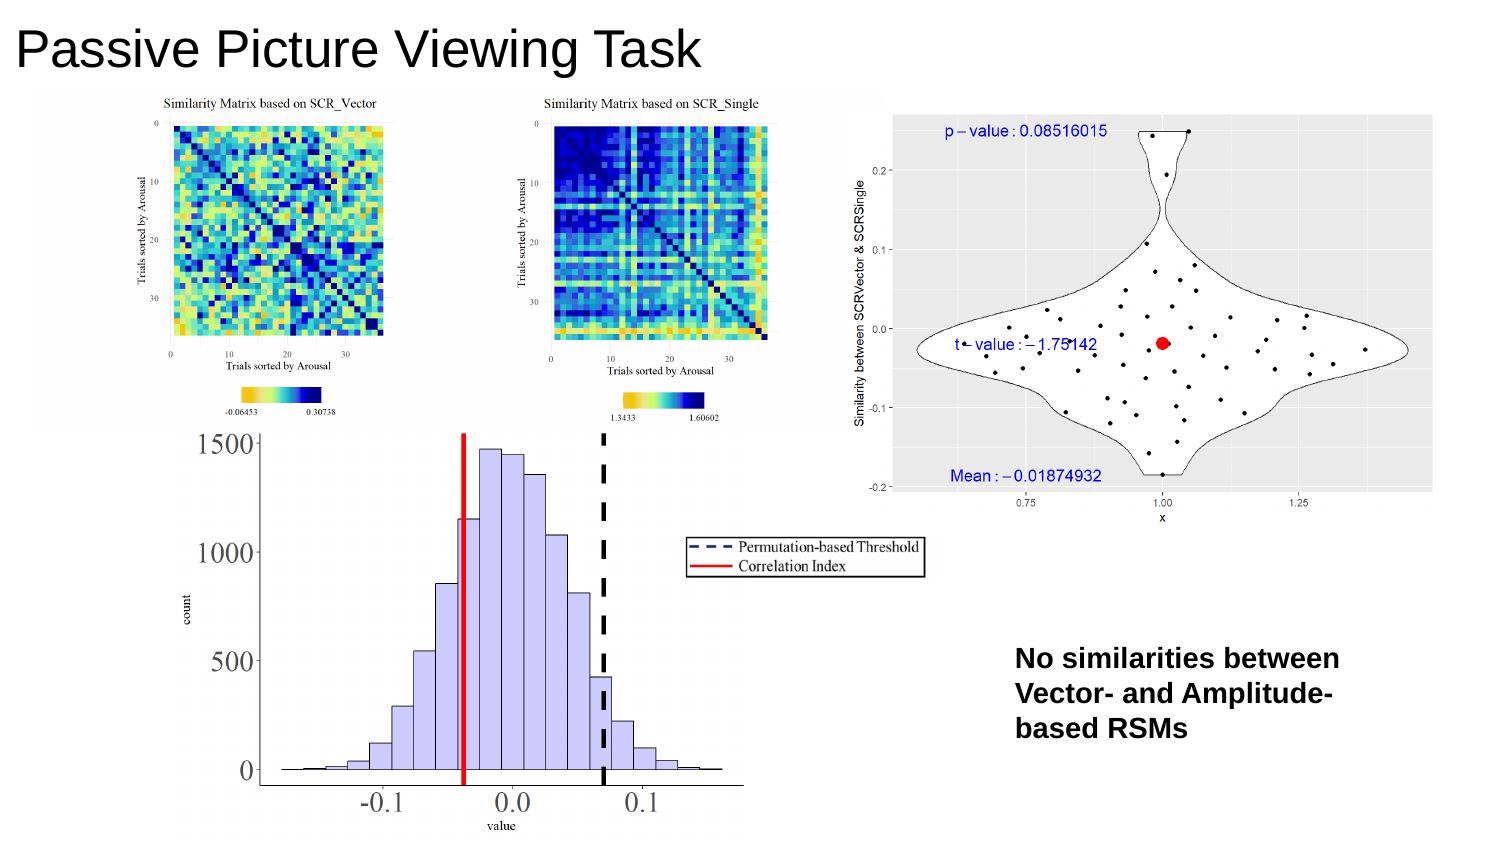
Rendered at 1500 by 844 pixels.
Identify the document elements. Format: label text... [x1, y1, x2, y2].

title Passive Picture Viewing Task [0, 0, 1398, 94]
picture [32, 93, 1439, 839]
text_box No similarities between Vector- and Amplitude-based RSMs [1000, 624, 1377, 758]
